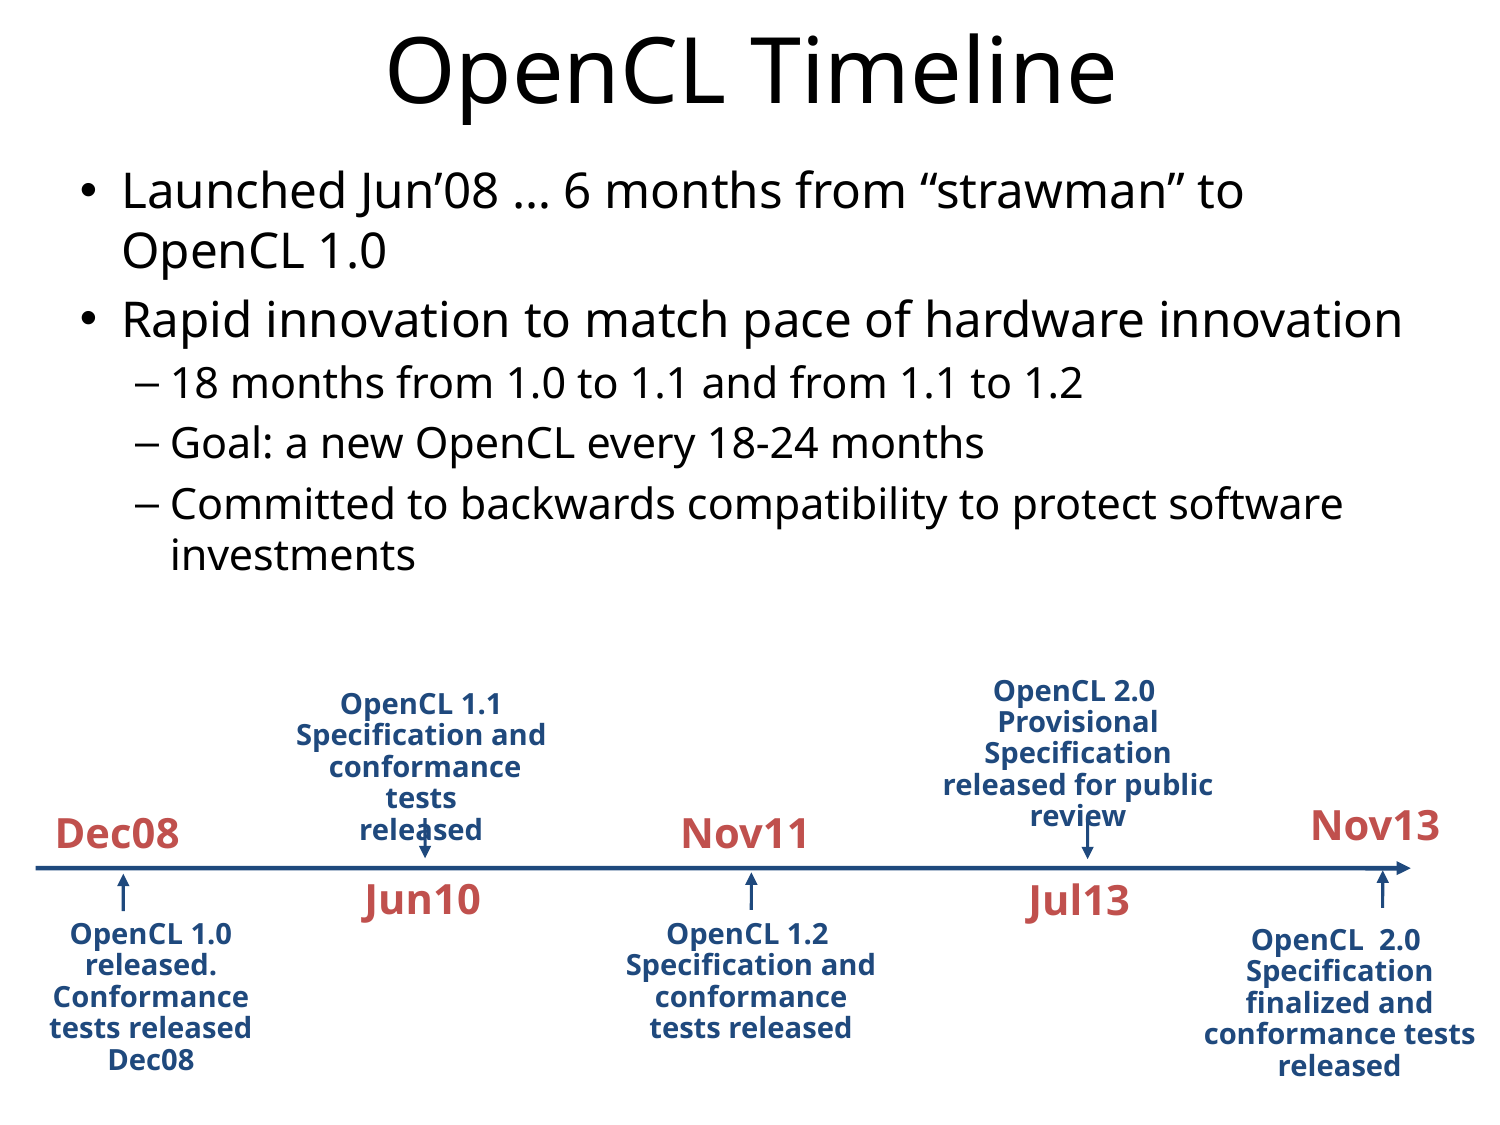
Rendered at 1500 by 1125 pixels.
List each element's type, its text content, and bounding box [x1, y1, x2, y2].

text_box [117, 873, 130, 912]
text_box Jun10 [349, 886, 513, 931]
text_box [1161, 861, 1411, 875]
text_box Dec08 [39, 799, 216, 865]
text_box OpenCL 1.0 released. Conformance tests released Dec08 [1, 911, 301, 1084]
text_box OpenCL 1.1 Specification and conformance tests released [277, 681, 573, 886]
text_box [1376, 870, 1389, 908]
text_box [1081, 819, 1094, 860]
text_box [745, 872, 758, 910]
text_box Nov13 [1293, 798, 1457, 849]
text_box Jul13 [1013, 866, 1161, 932]
text_box [418, 818, 432, 859]
text_box OpenCL 2.0 Specification finalized and conformance tests released [1187, 918, 1493, 1091]
text_box Nov11 [665, 799, 845, 865]
text_box OpenCL Timeline [76, 0, 1427, 138]
text_box Launched Jun’08 … 6 months from “strawman” to OpenCL 1.0 Rapid innovation to match pace of hardware innovation 18 months from 1.0 to 1.1 and from 1.1 to 1.2 Goal: a new OpenCL every 18-24 months Committed to backwards compatibility to protect software investments [64, 152, 1435, 641]
text_box OpenCL 2.0 Provisional Specification released for public review [910, 668, 1246, 841]
text_box OpenCL 1.2 Specification and conformance tests released [604, 911, 898, 1084]
